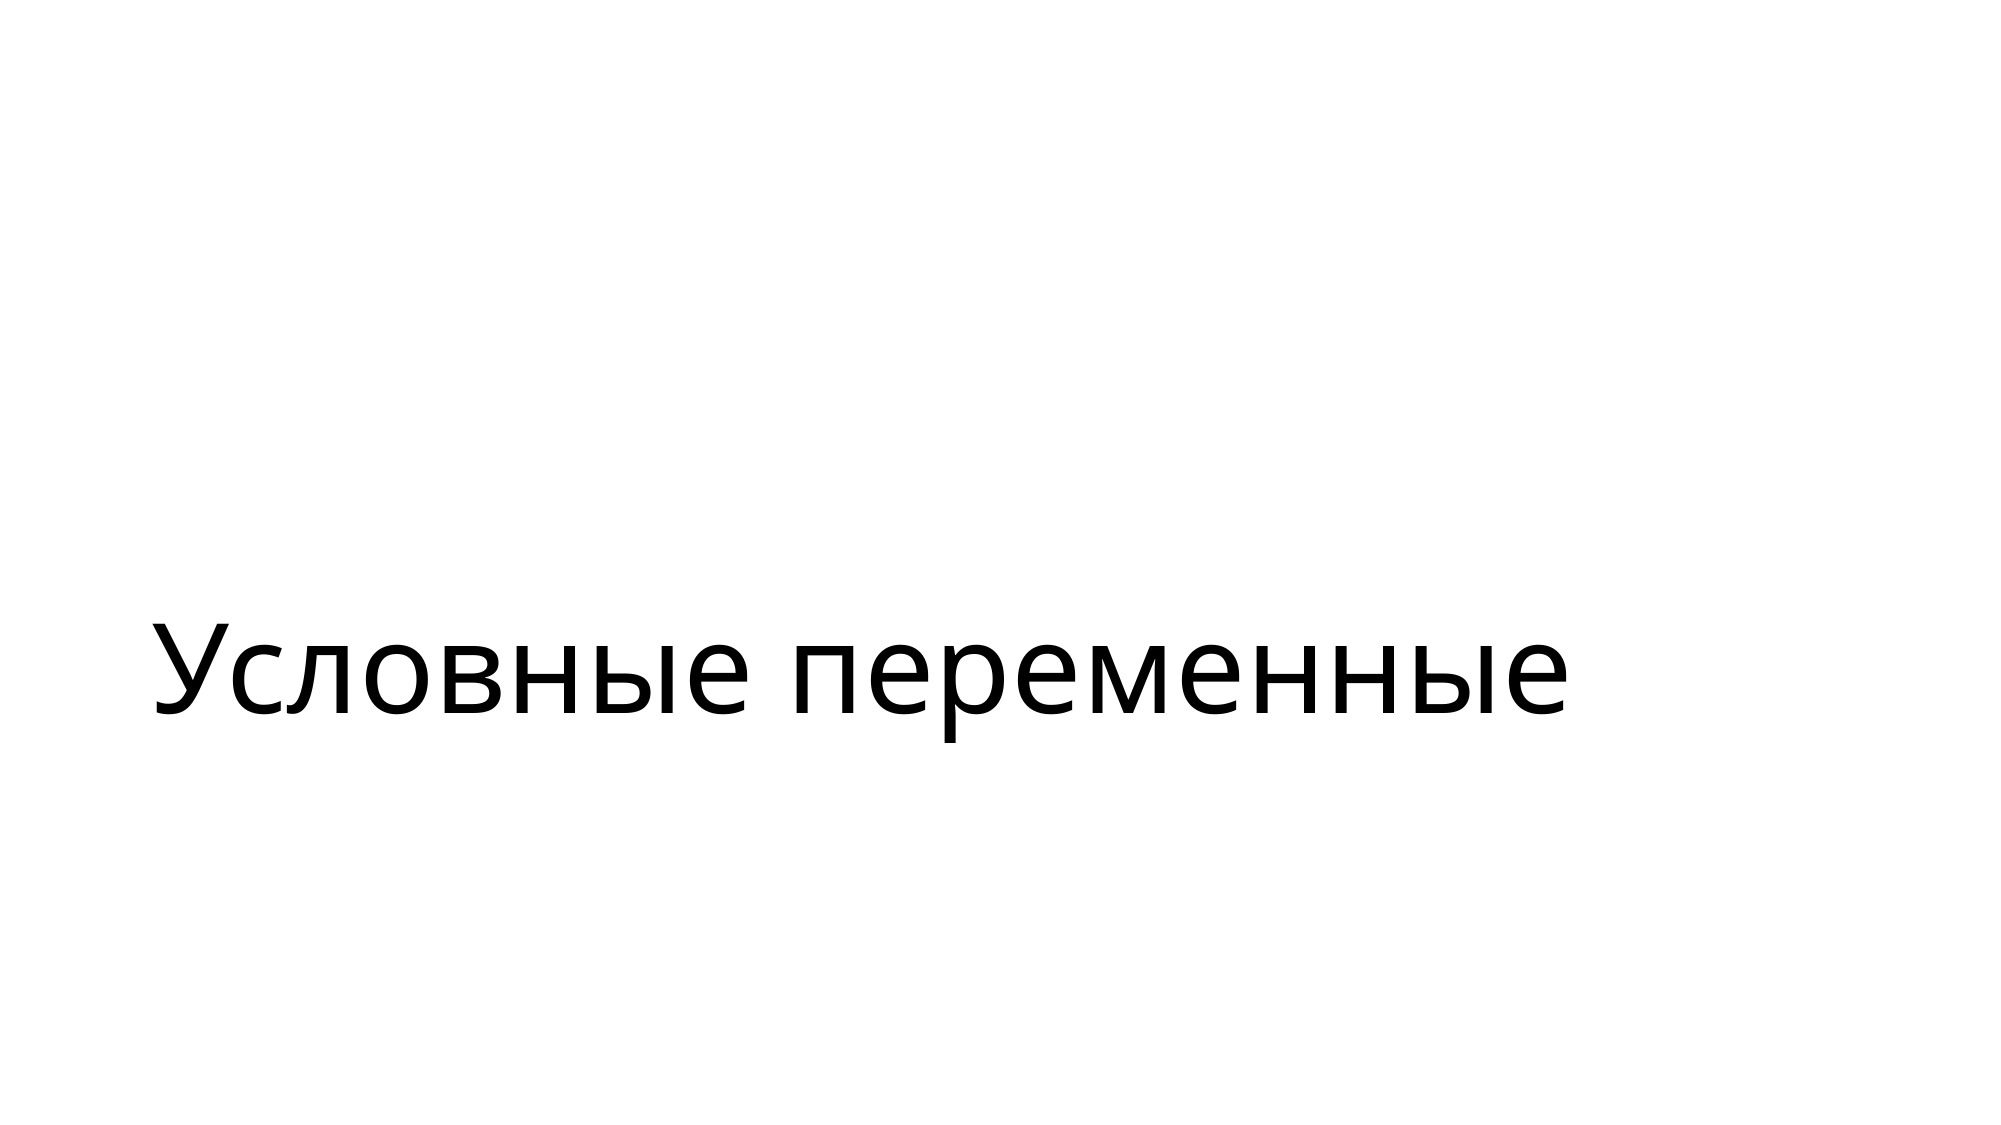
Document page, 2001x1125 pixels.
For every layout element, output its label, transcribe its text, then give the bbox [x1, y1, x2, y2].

title Условные переменные [136, 280, 1862, 749]
